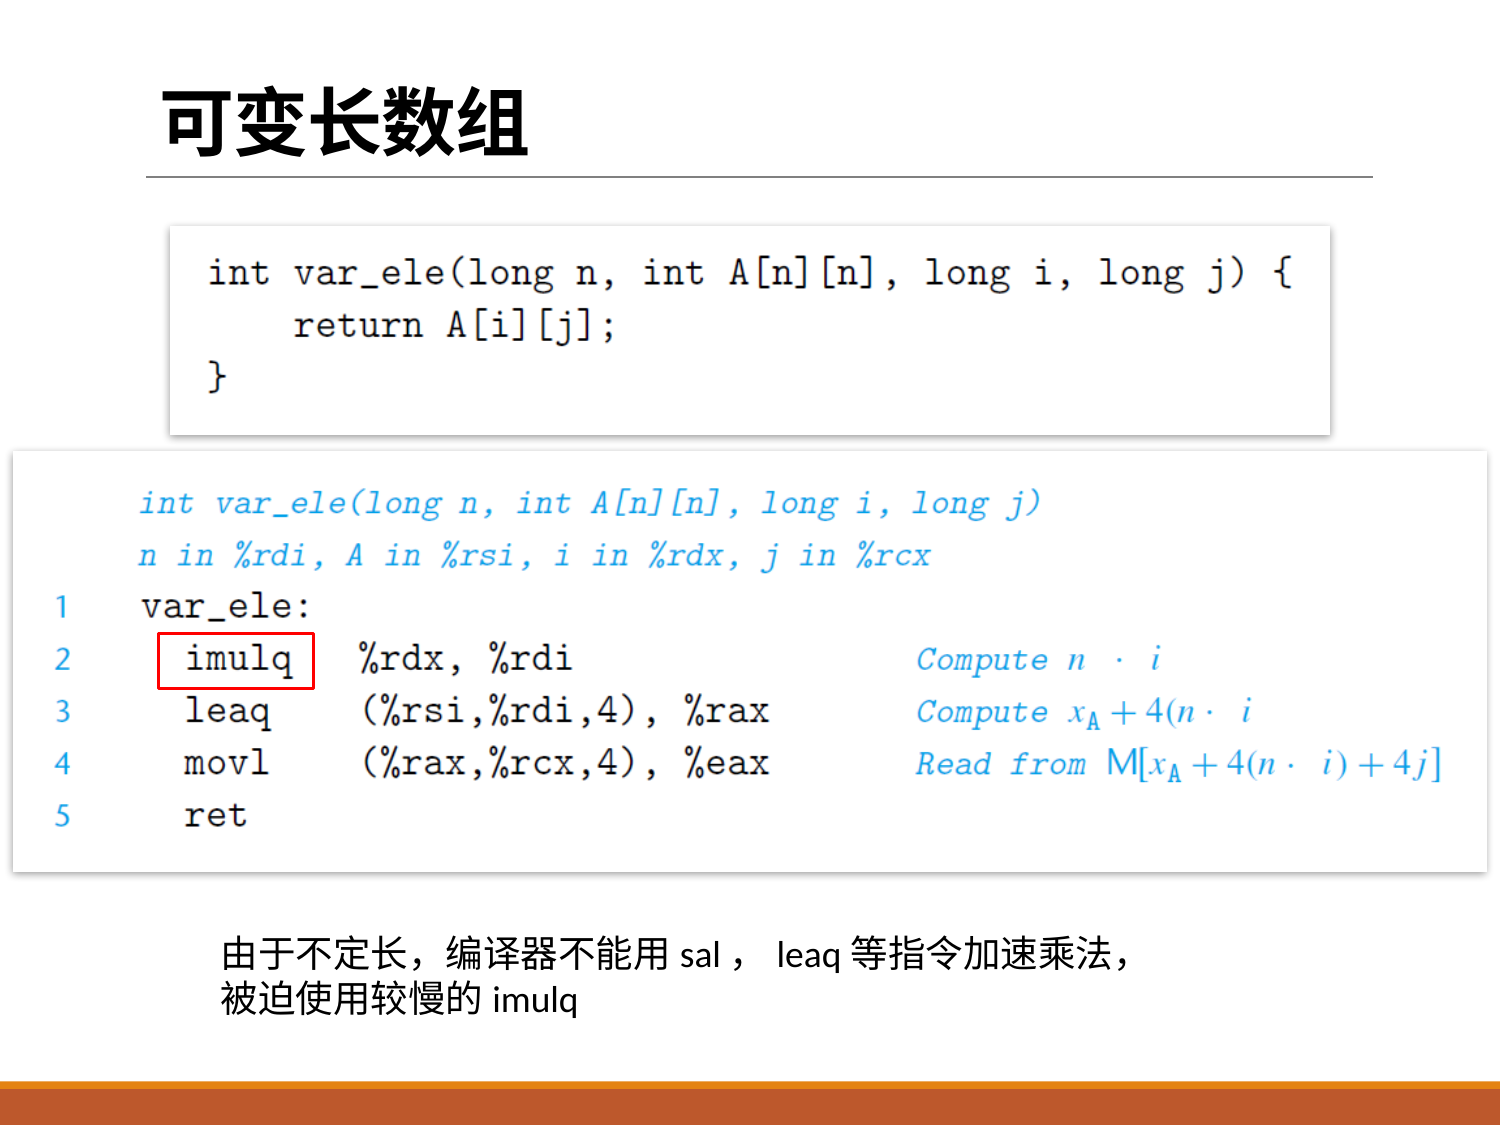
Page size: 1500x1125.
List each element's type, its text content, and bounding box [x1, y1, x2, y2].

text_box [26, 464, 1474, 858]
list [183, 239, 1317, 421]
text_box 由于不定长，编译器不能用sal，leaq等指令加速乘法，被迫使用较慢的imulq [206, 923, 1187, 1028]
title 可变长数组 [145, 31, 1500, 174]
